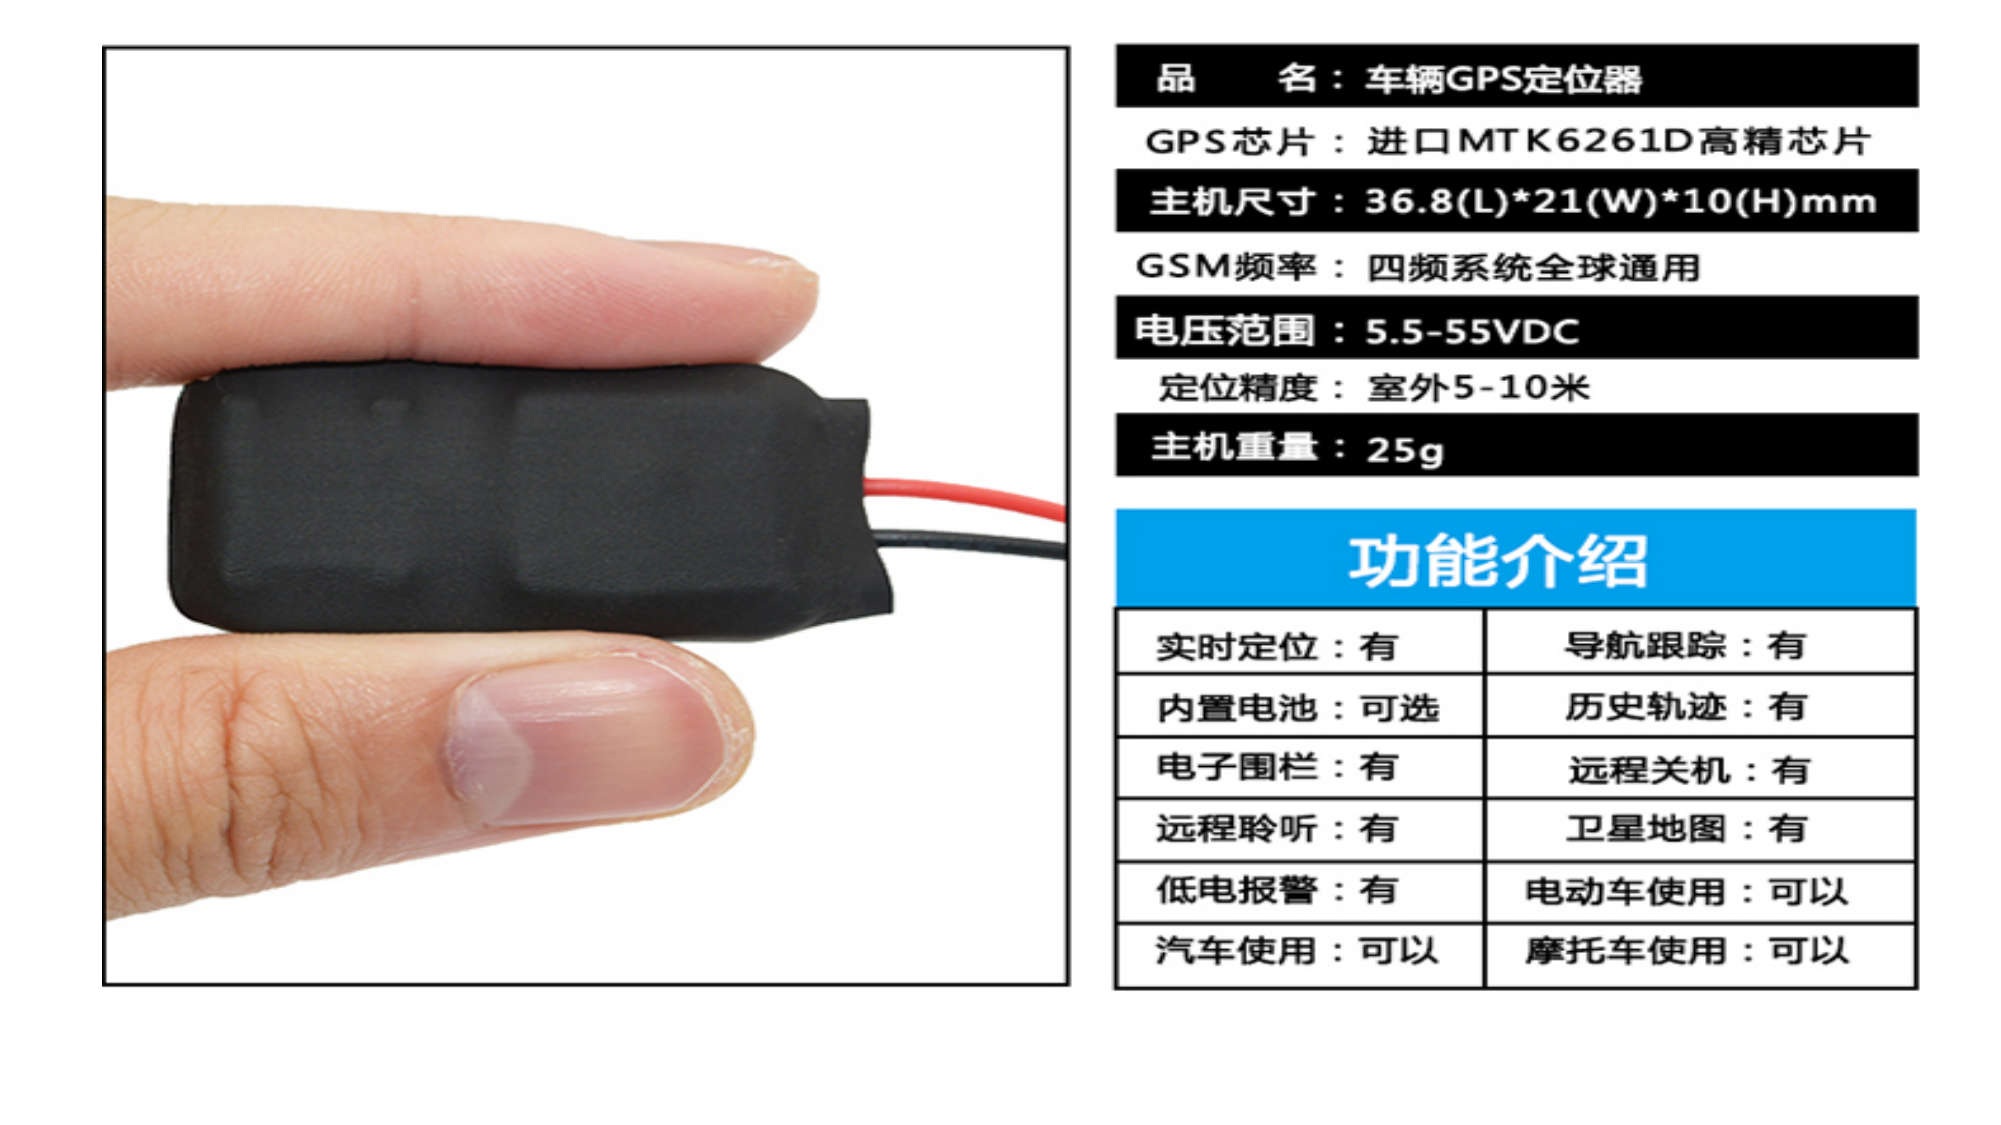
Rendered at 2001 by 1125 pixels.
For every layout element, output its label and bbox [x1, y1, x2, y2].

picture [102, 30, 1925, 1012]
